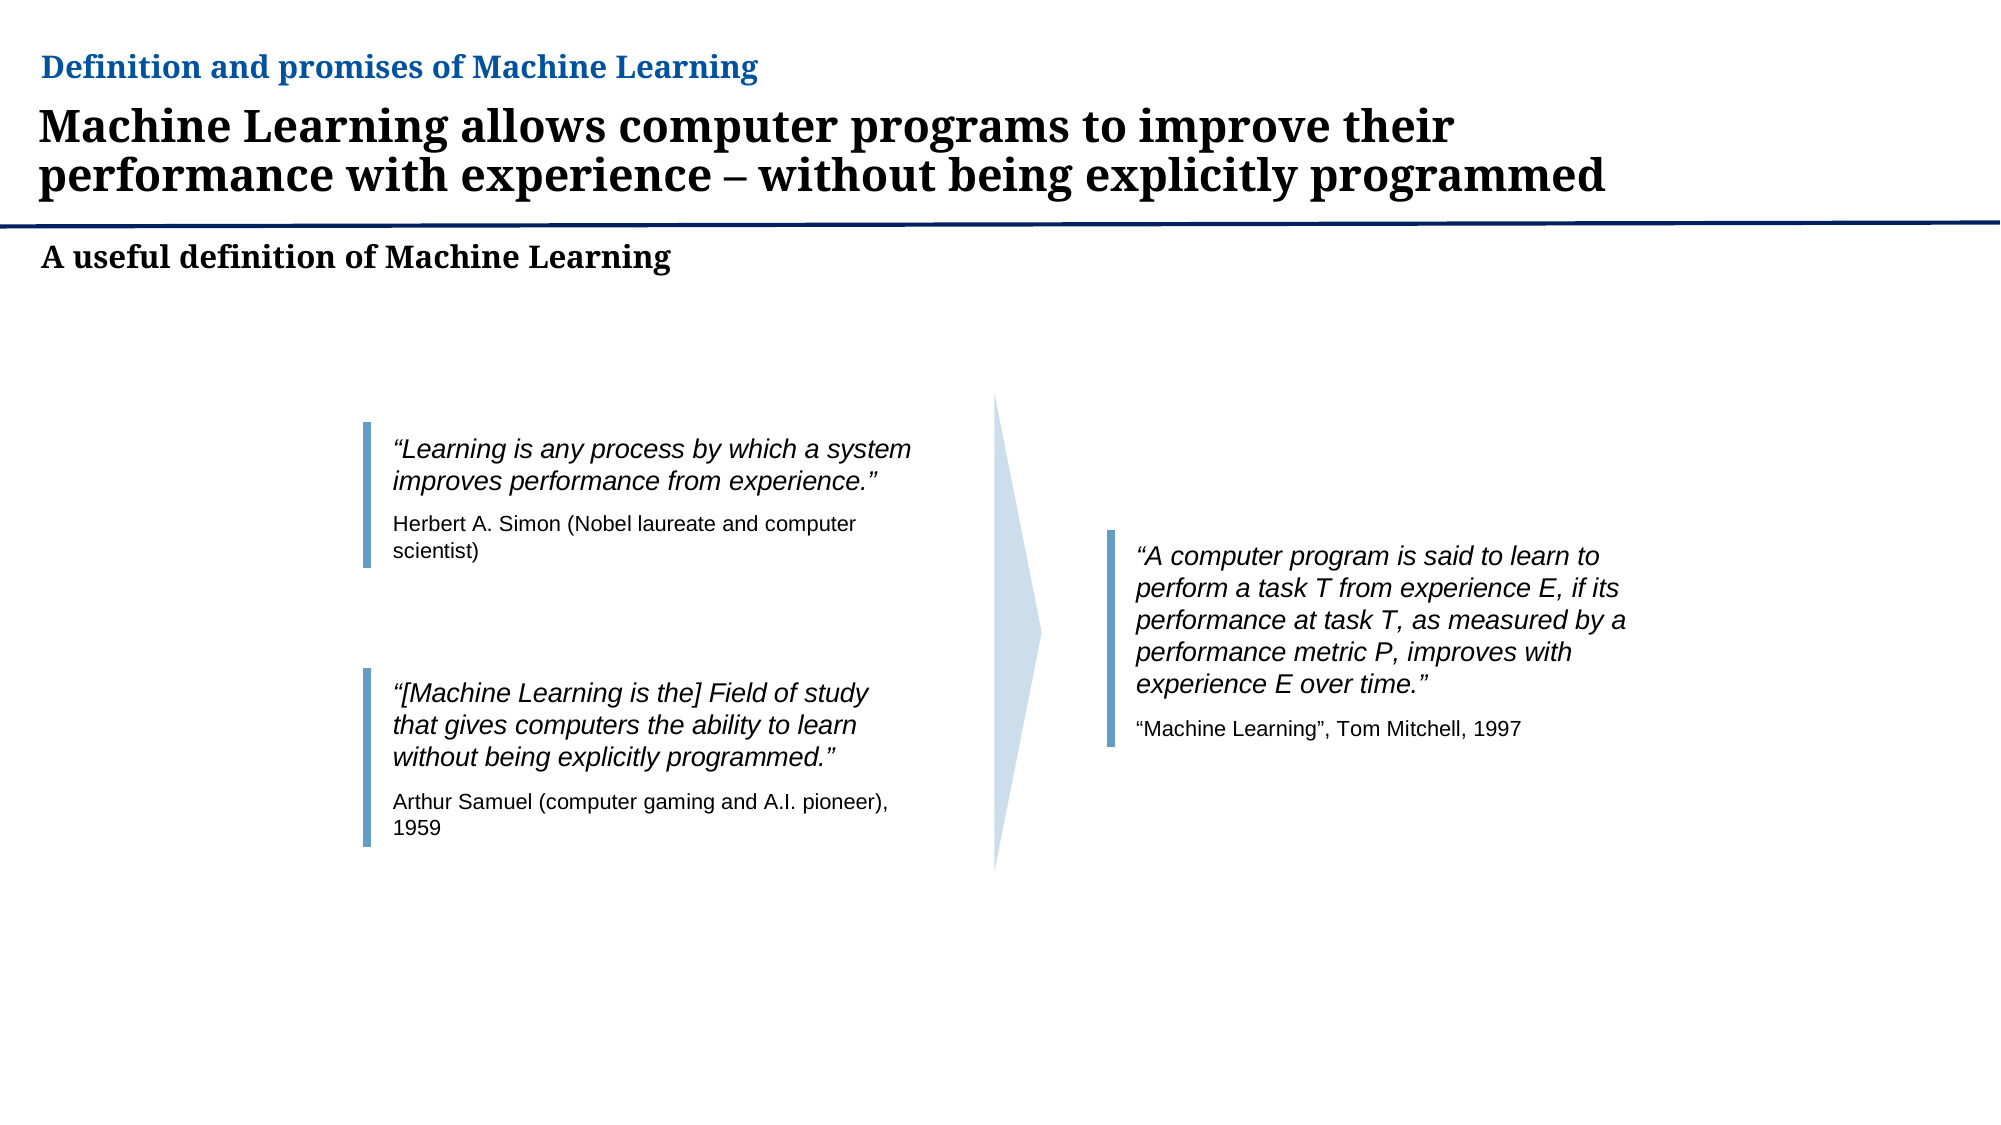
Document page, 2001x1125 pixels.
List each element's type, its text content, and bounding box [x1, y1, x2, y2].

text_box “[Machine Learning is the] Field of study that gives computers the ability to learn without being explicitly programmed.” Arthur Samuel (computer gaming and A.I. pioneer), 1959 [390, 676, 903, 841]
text_box “A computer program is said to learn to perform a task T from experience E, if its performance at task T, as measured by a performance metric P, improves with experience E over time.” “Machine Learning”, Tom Mitchell, 1997 [1134, 539, 1628, 742]
text_box “Learning is any process by which a system improves performance from experience.” Herbert A. Simon (Nobel laureate and computer scientist) [390, 430, 916, 563]
text_box Definition and promises of Machine Learning [38, 47, 872, 85]
text_box A useful definition of Machine Learning [38, 237, 794, 276]
text_box [994, 393, 1042, 872]
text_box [0, 222, 2000, 227]
text_box Machine Learning allows computer programs to improve their performance with experience – without being explicitly programmed [36, 102, 1713, 201]
